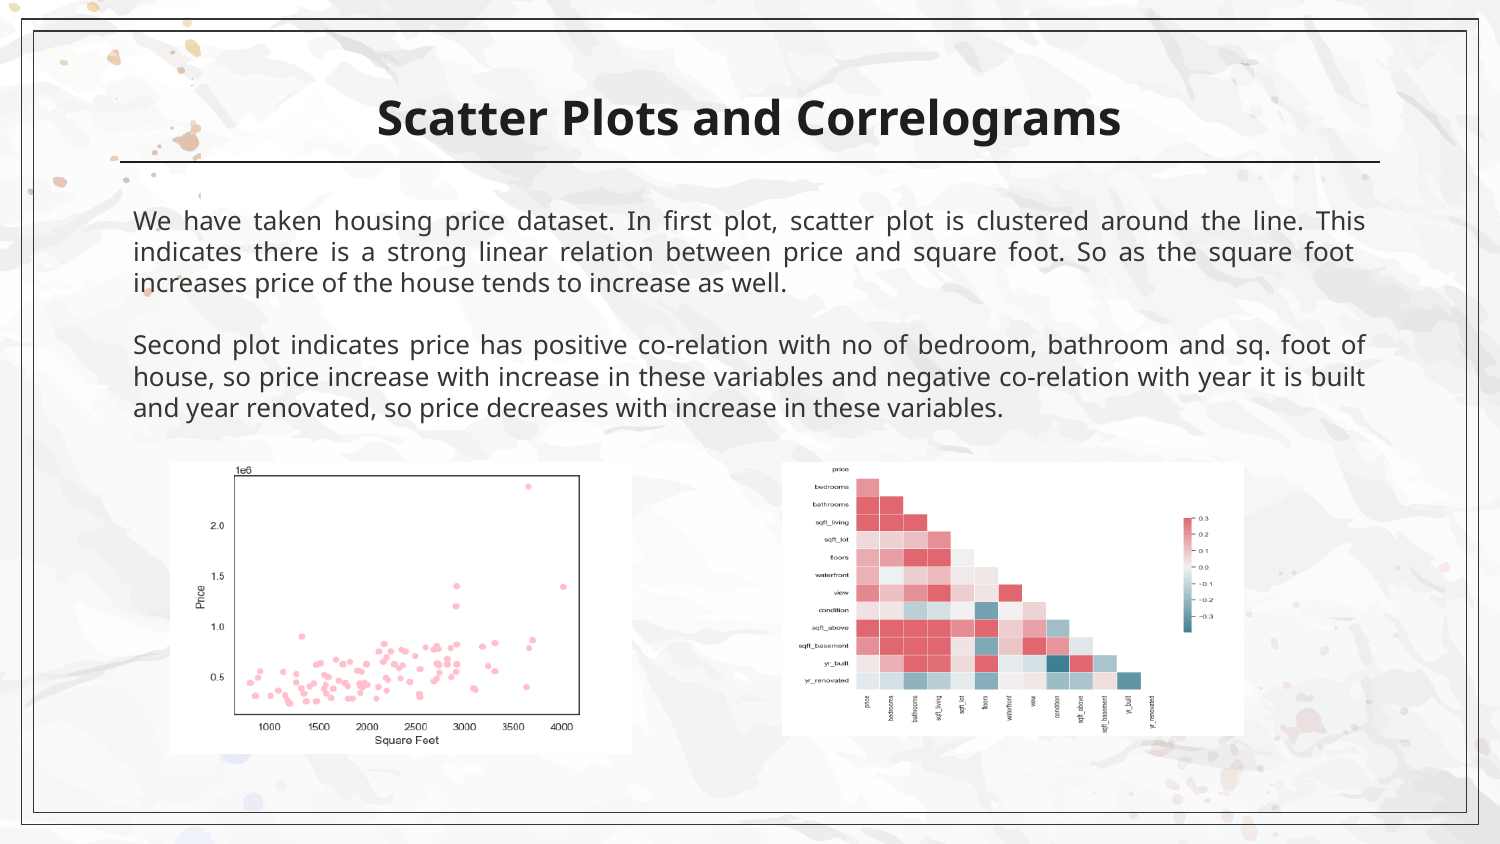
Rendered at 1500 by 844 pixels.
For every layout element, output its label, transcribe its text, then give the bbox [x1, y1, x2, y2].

list We have taken housing price dataset. In first plot, scatter plot is clustered around the line. This indicates there is a strong linear relation between price and square foot. So as the square foot increases price of the house tends to increase as well. Second plot indicates price has positive co-relation with no of bedroom, bathroom and sq. foot of house, so price increase with increase in these variables and negative co-relation with year it is built and year renovated, so price decreases with increase in these variables. [118, 189, 1382, 432]
title Scatter Plots and Correlograms [118, 72, 1382, 164]
picture [0, 0, 1500, 844]
